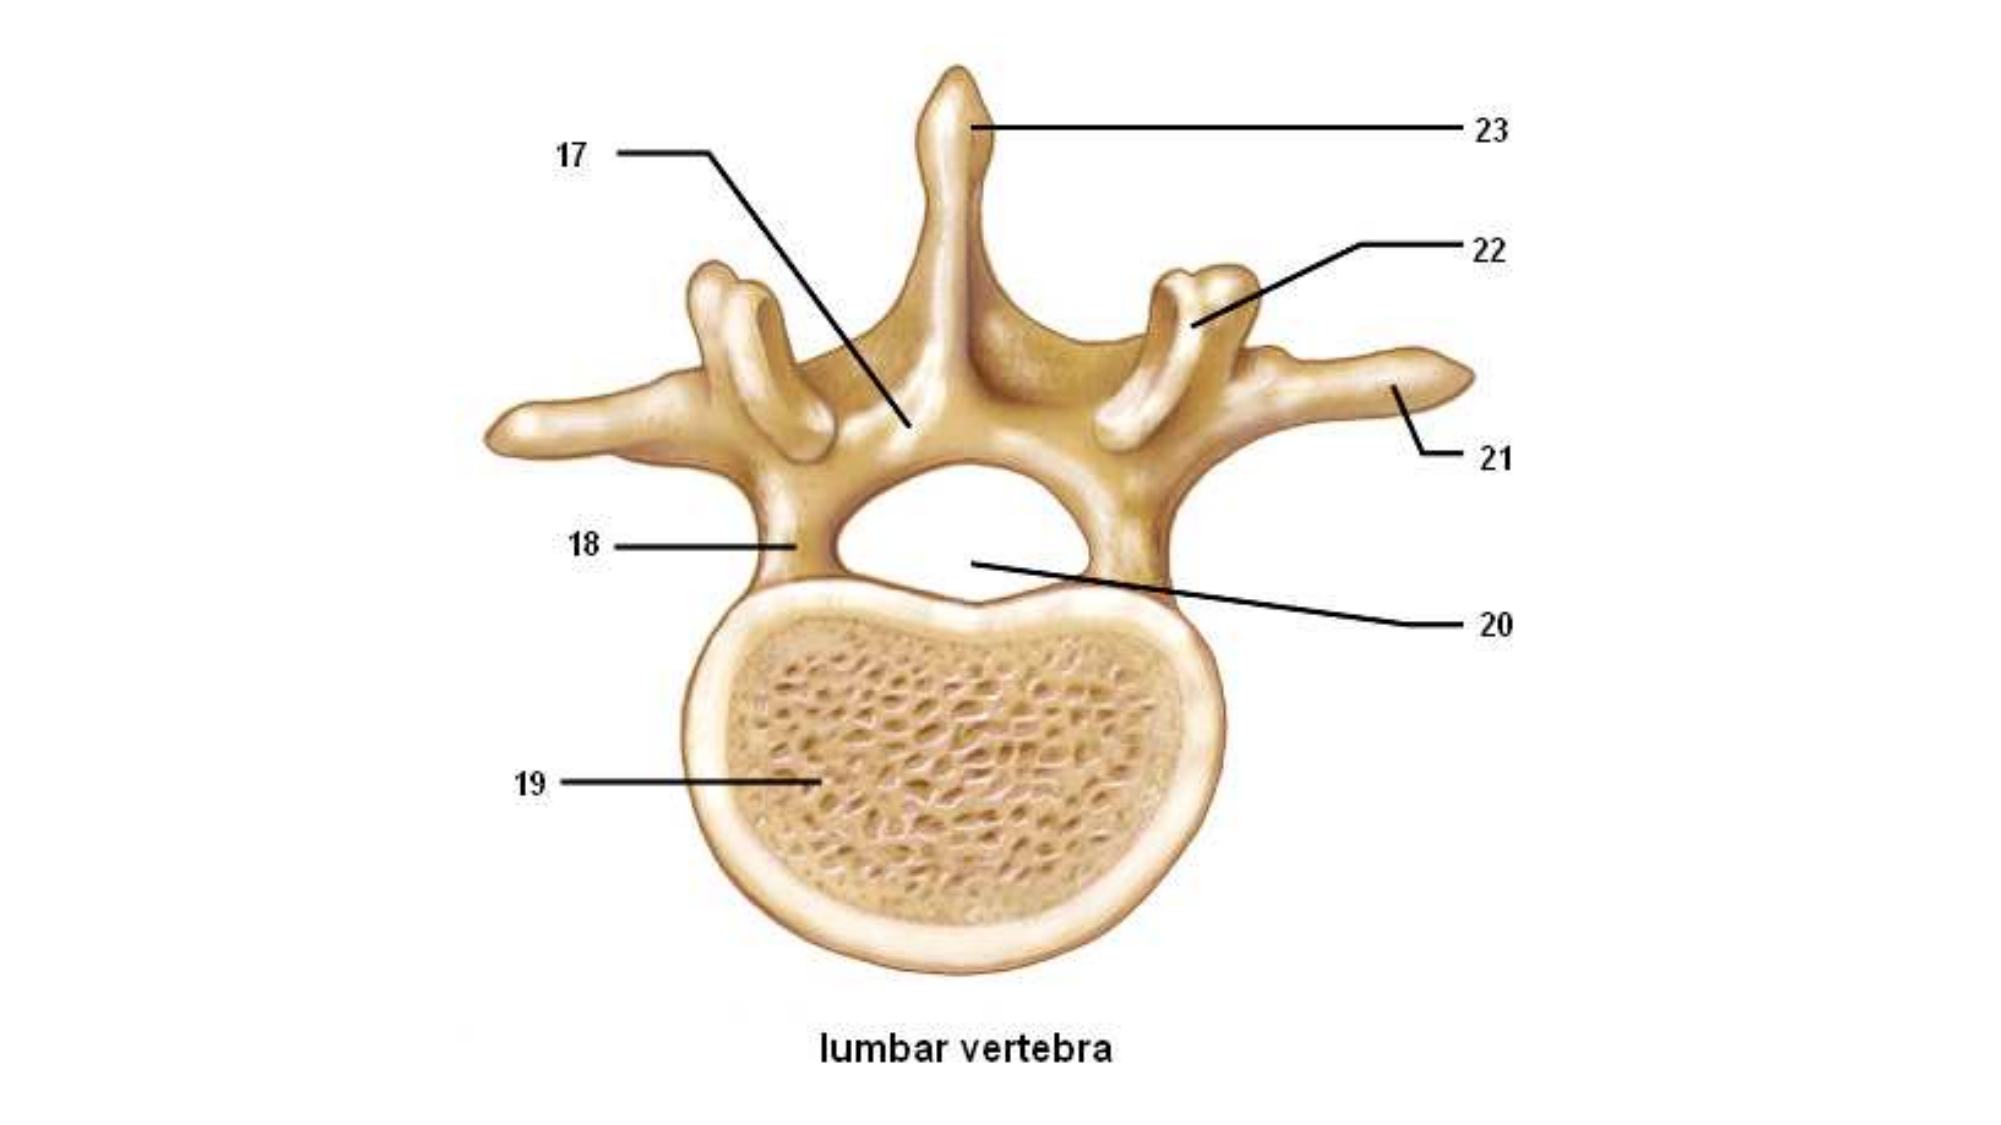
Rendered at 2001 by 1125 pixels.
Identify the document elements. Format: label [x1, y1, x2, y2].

list [455, 45, 1545, 1080]
